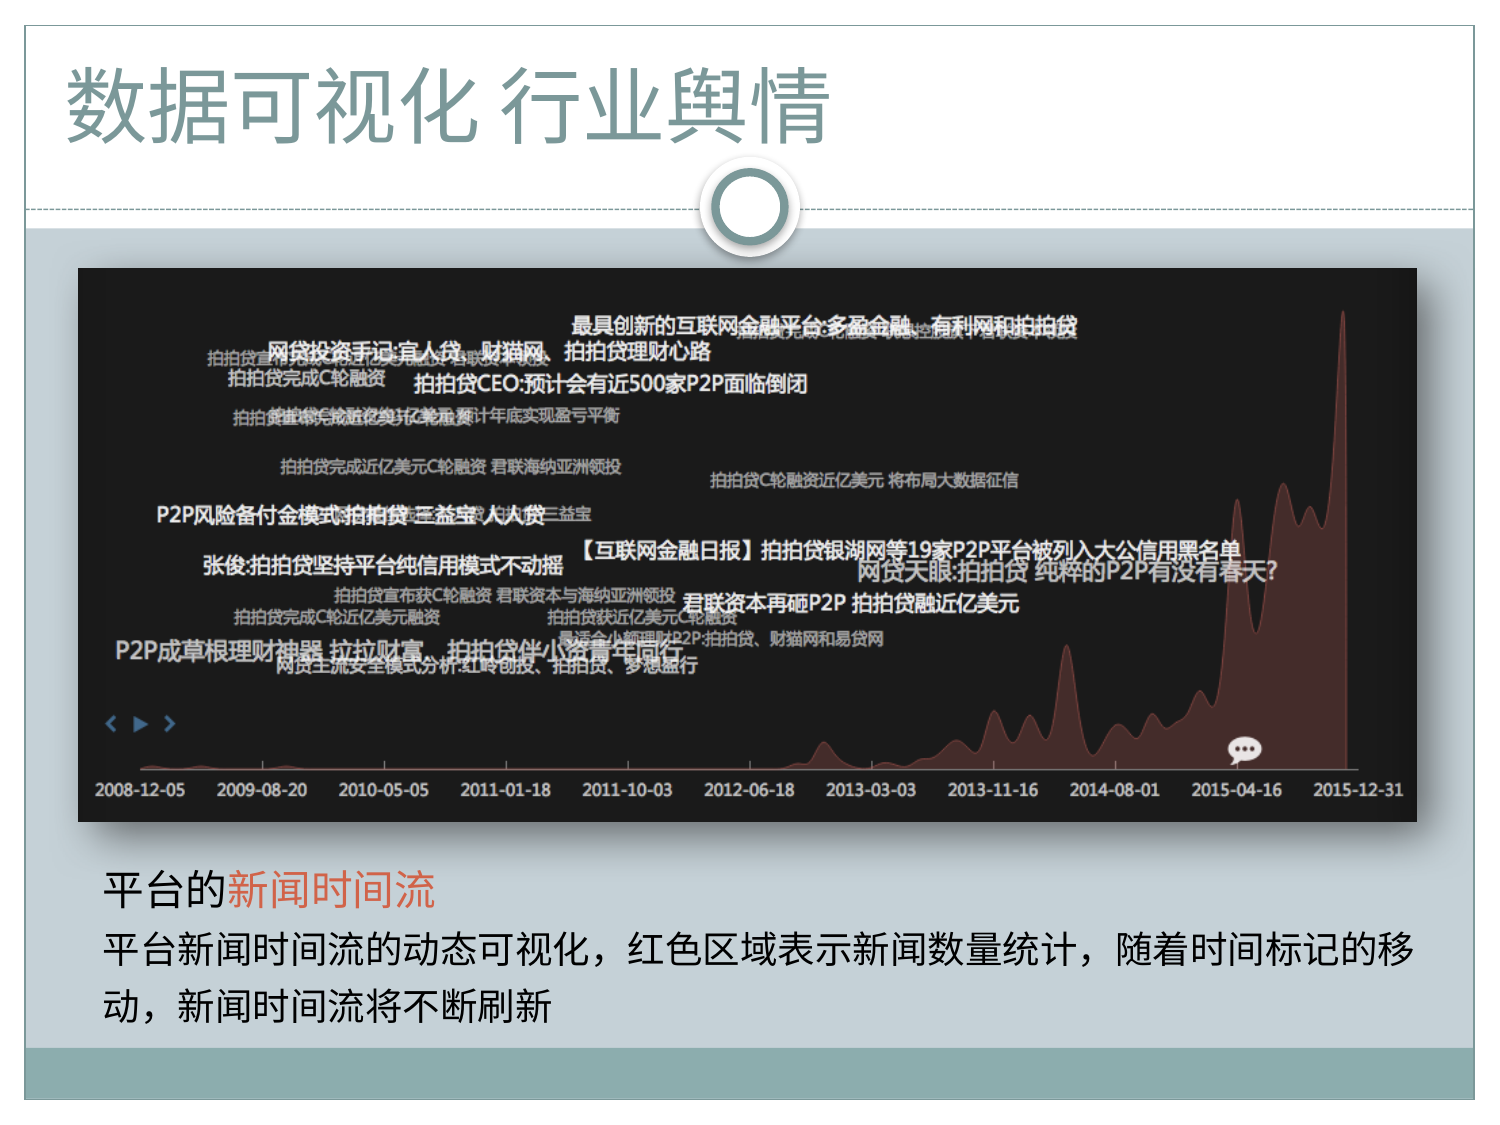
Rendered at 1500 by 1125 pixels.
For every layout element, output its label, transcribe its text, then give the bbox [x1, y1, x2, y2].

text_box 平台的新闻时间流 平台新闻时间流的动态可视化，红色区域表示新闻数量统计，随着时间标记的移 动，新闻时间流将不断刷新 [87, 855, 1430, 1036]
title 数据可视化 行业舆情 [49, 37, 1450, 162]
picture [78, 268, 1417, 822]
